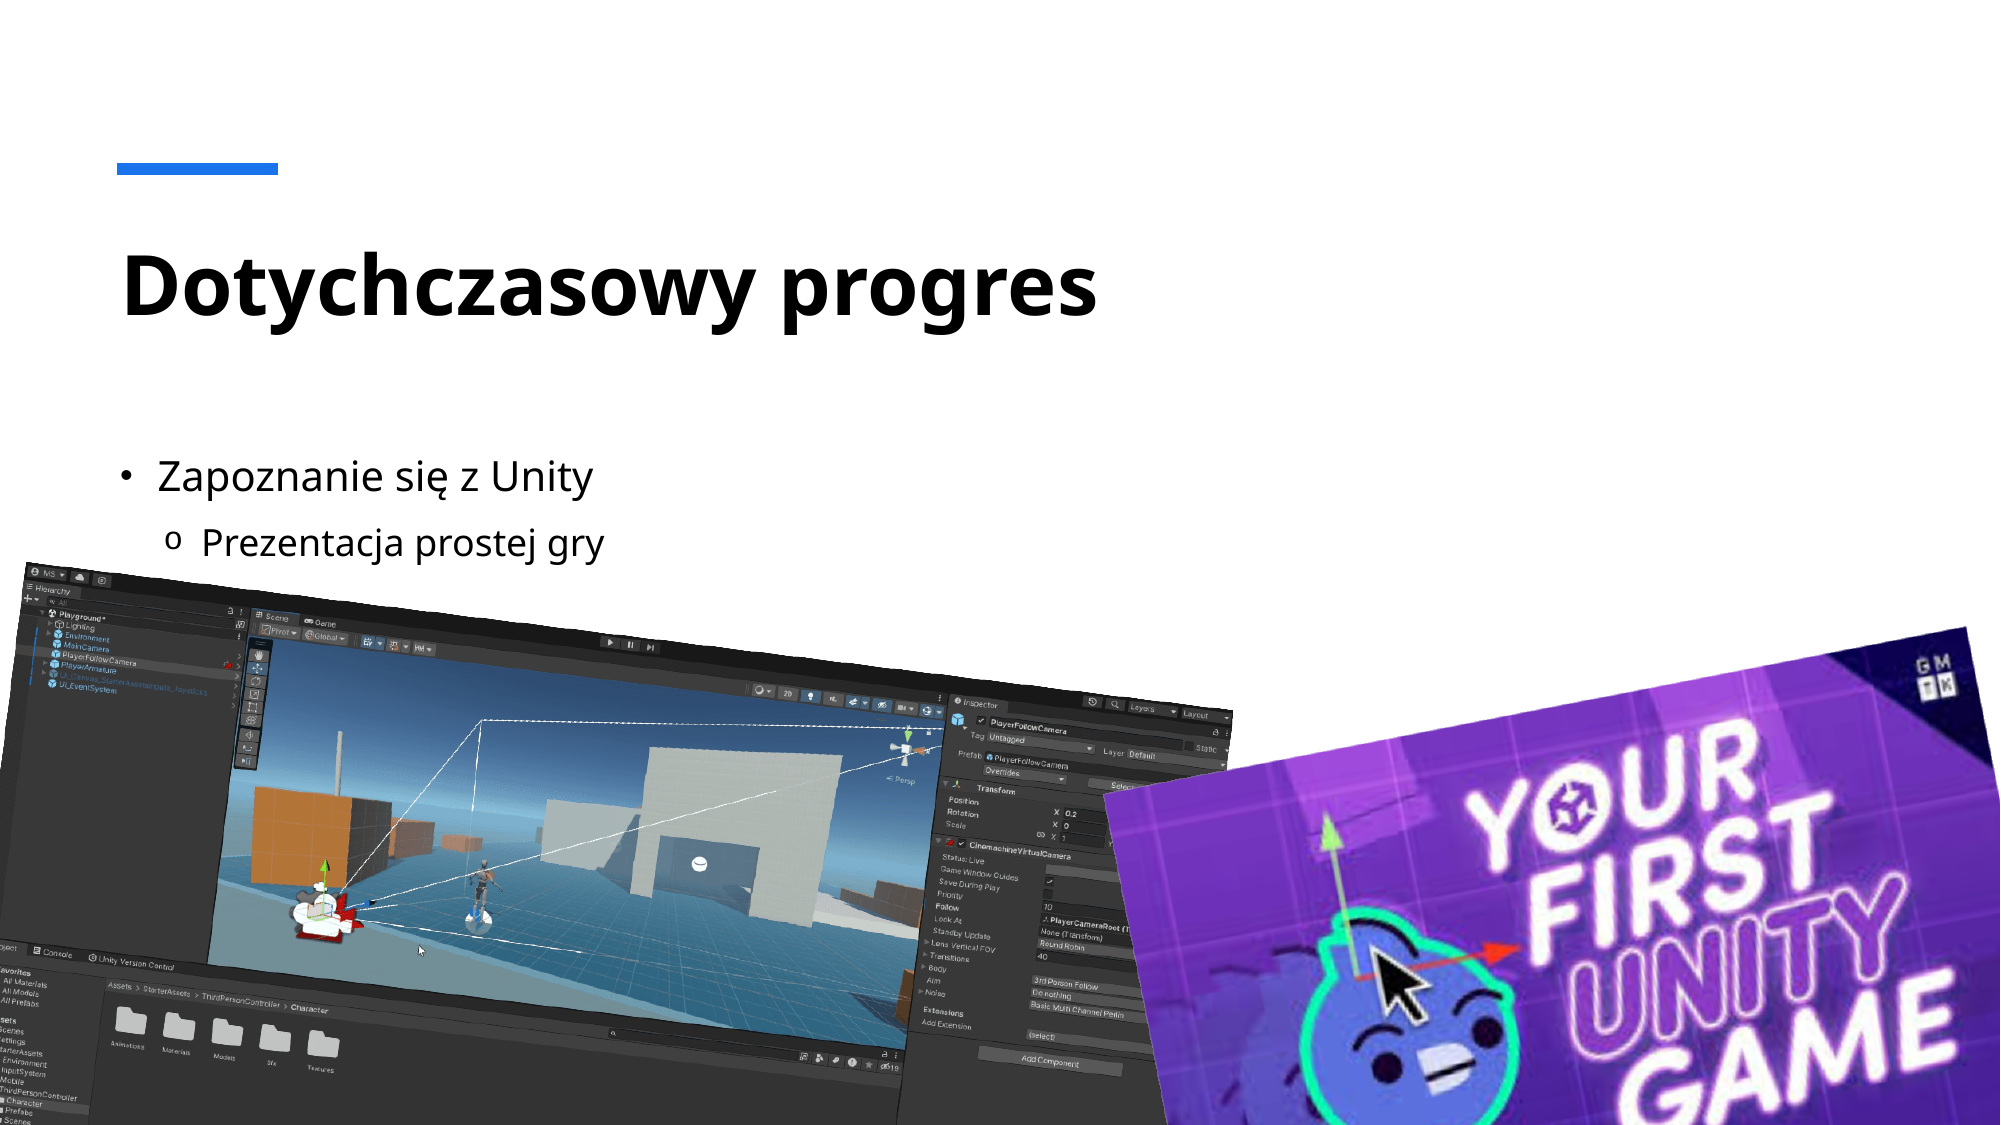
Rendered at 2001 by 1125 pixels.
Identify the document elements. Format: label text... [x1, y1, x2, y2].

title Dotychczasowy progres [105, 224, 1892, 405]
picture [0, 562, 2000, 1125]
list Zapoznanie się z Unity Prezentacja prostej gry [105, 431, 1892, 704]
